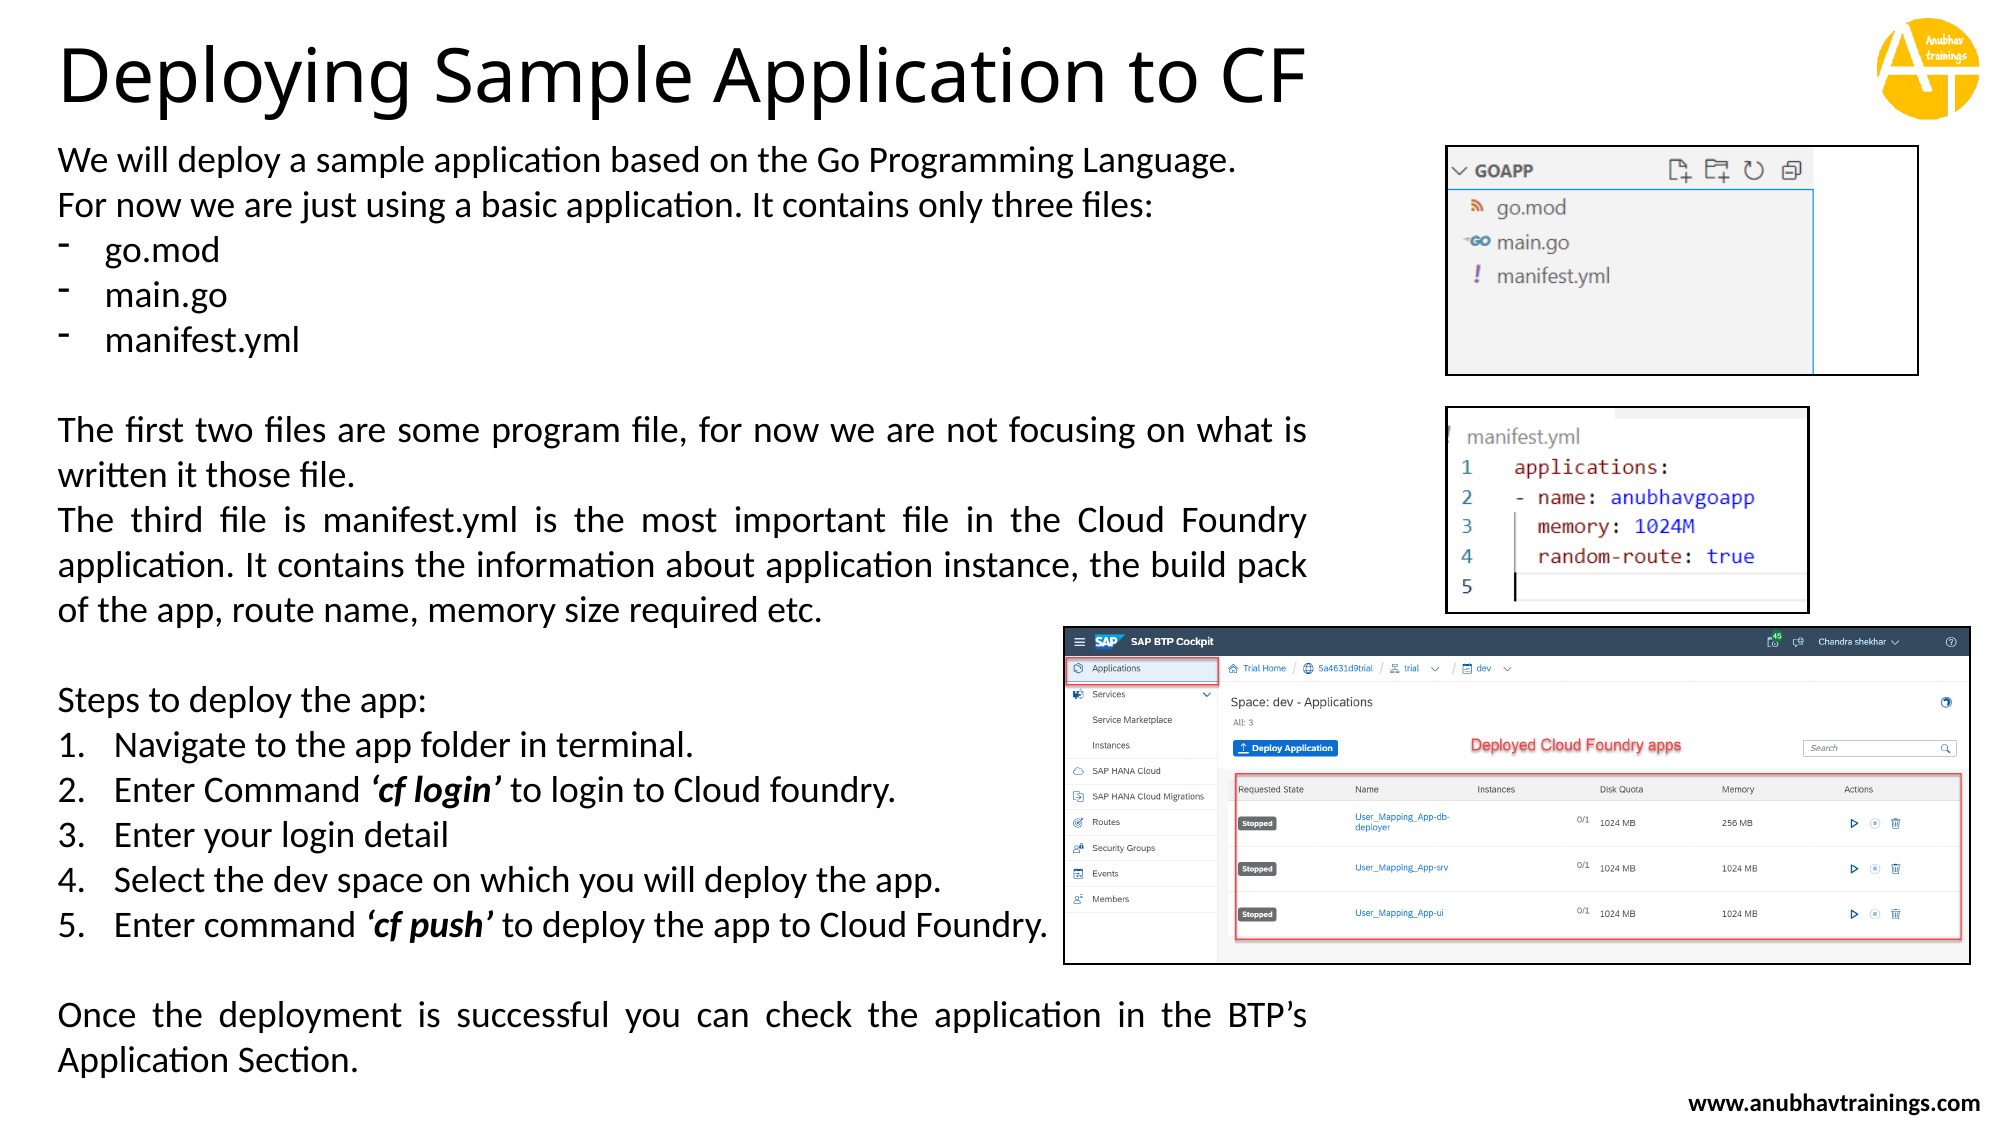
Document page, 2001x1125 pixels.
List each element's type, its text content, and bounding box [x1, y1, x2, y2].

picture [1064, 627, 1970, 963]
picture [1447, 408, 1808, 613]
picture [1447, 147, 1918, 375]
picture [1866, 11, 1985, 128]
text_box Deploying Sample Application to CF [42, 30, 1866, 128]
text_box We will deploy a sample application based on the Go Programming Language. For now we are just using a basic application. It contains only three files: go.mod main.go manifest.yml The first two files are some program file, for now we are not focusing on what is written it those file. The third file is manifest.yml is the most important file in the Cloud Foundry application. It contains the information about application instance, the build pack of the app, route name, memory size required etc. Steps to deploy the app: Navigate to the app folder in terminal. Enter Command ‘cf login’ to login to Cloud foundry. Enter your login detail Select the dev space on which you will deploy the app. Enter command ‘cf push’ to deploy the app to Cloud Foundry. Once the deployment is successful you can check the application in the BTP’s Application Section. [42, 127, 1324, 1088]
footer www.anubhavtrainings.com [1669, 1089, 2000, 1114]
